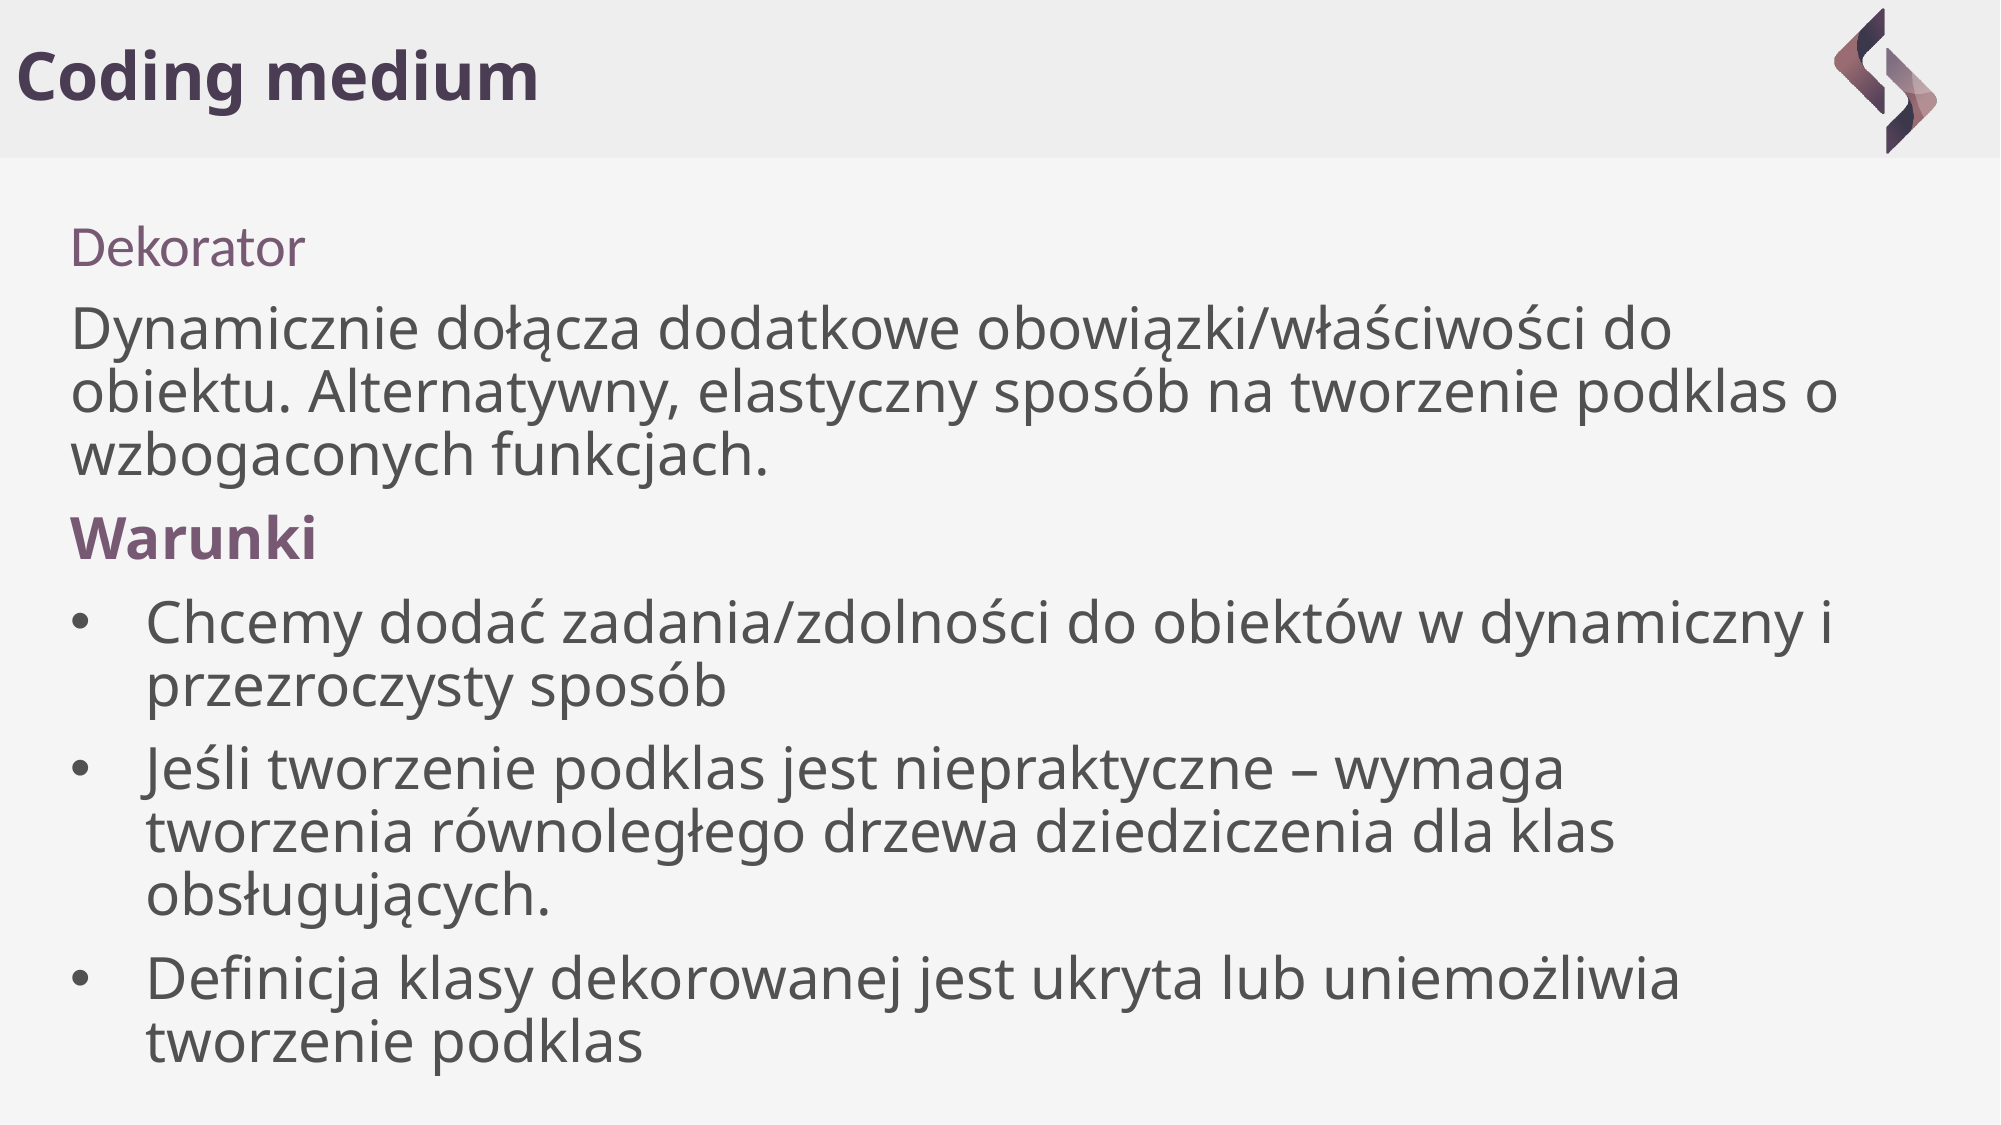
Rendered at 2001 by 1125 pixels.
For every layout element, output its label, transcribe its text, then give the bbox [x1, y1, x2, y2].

list Dynamicznie dołącza dodatkowe obowiązki/właściwości do obiektu. Alternatywny, elastyczny sposób na tworzenie podklas o wzbogaconych funkcjach. Warunki Chcemy dodać zadania/zdolności do obiektów w dynamiczny i przezroczysty sposób Jeśli tworzenie podklas jest niepraktyczne – wymaga tworzenia równoległego drzewa dziedziczenia dla klas obsługujących. Definicja klasy dekorowanej jest ukryta lub uniemożliwia tworzenie podklas [55, 291, 1863, 1031]
picture [1787, 0, 2001, 166]
list Dekorator [55, 208, 1486, 291]
title Coding medium [0, 0, 1788, 158]
